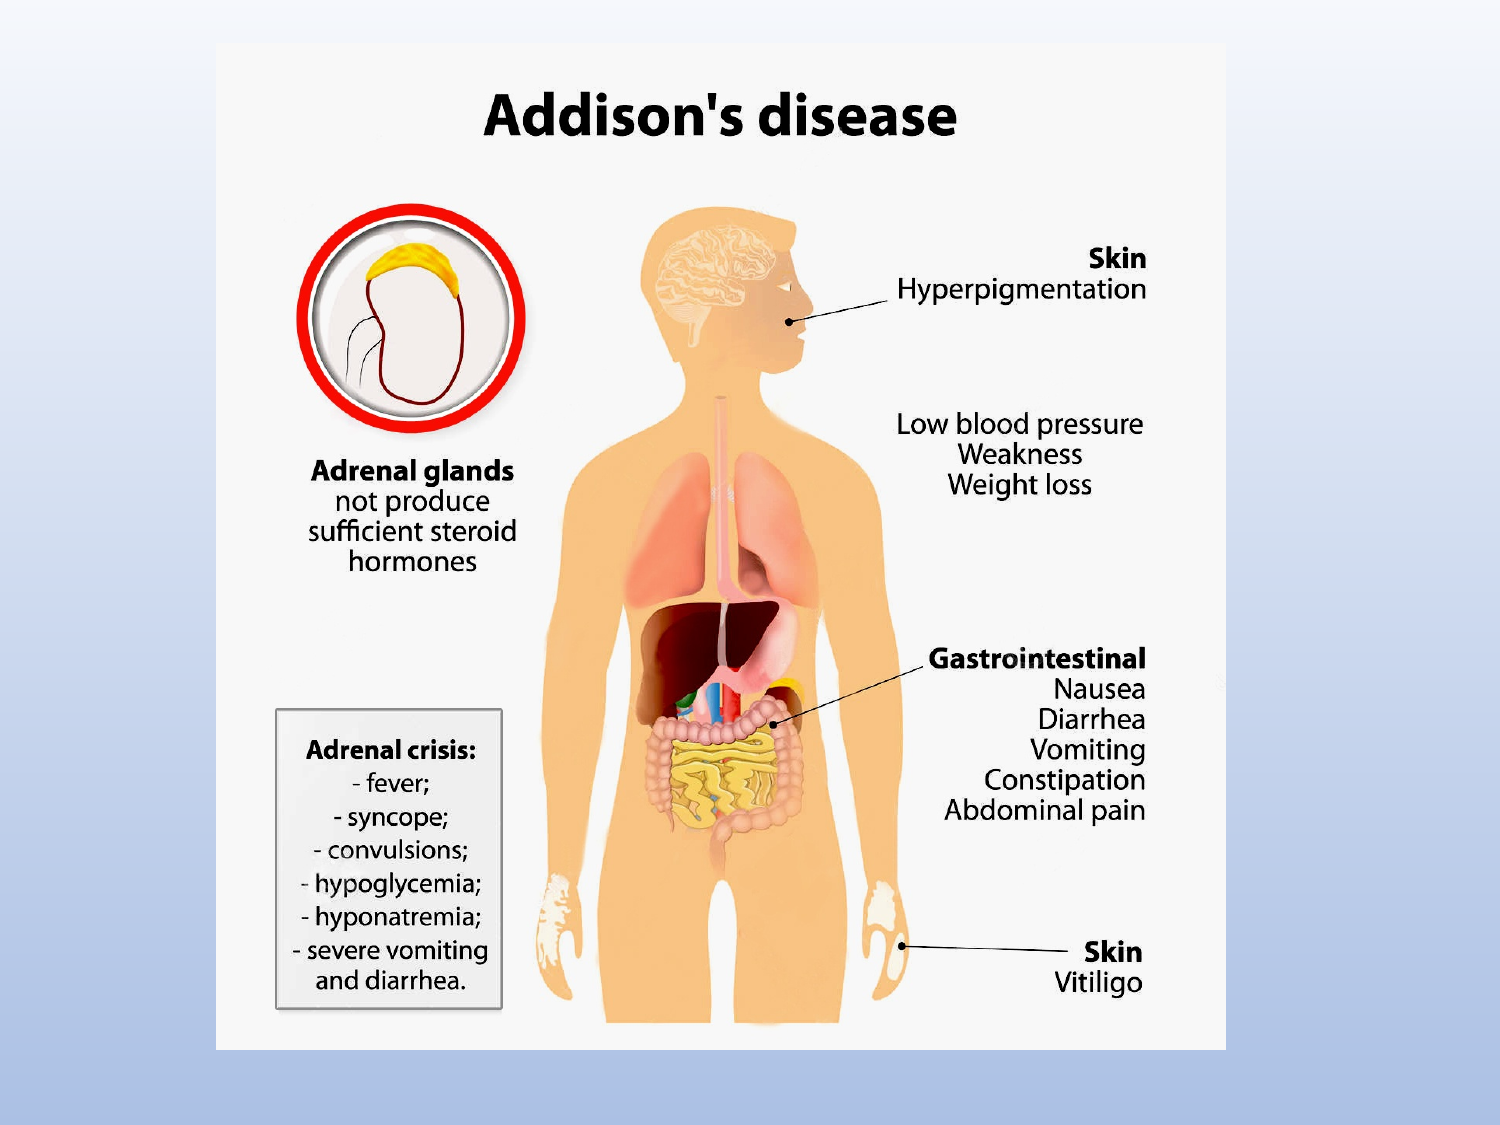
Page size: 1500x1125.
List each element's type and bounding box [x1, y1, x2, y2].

list [216, 43, 1226, 1050]
